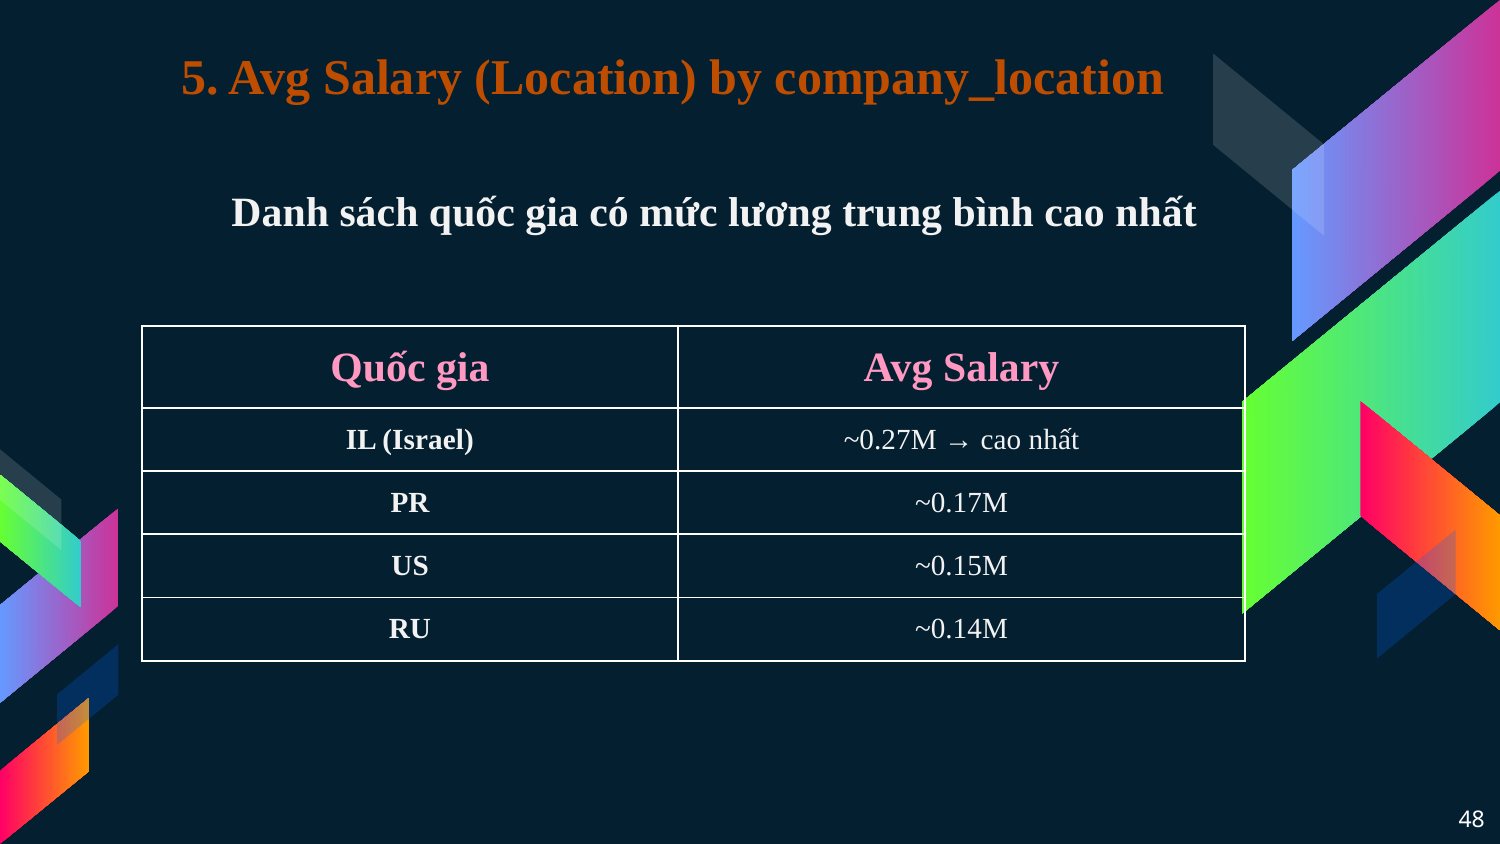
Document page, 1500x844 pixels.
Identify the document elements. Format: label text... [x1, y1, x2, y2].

table_header Avg Salary [679, 327, 1244, 407]
table_header Quốc gia [143, 327, 677, 407]
text_box 5. Avg Salary (Location) by company_location [141, 36, 1204, 112]
text_box Danh sách quốc gia có mức lương trung bình cao nhất [162, 177, 1267, 243]
table_cell IL (Israel) [143, 409, 677, 470]
slide_number 48 [1403, 789, 1500, 844]
table_cell ~0.14M [679, 598, 1244, 660]
table_cell RU [143, 598, 677, 660]
table_cell PR [143, 472, 677, 533]
table_cell US [143, 535, 677, 597]
table_cell ~0.17M [679, 472, 1244, 533]
table_cell ~0.27M → cao nhất [679, 409, 1244, 470]
table_cell ~0.15M [679, 535, 1244, 597]
